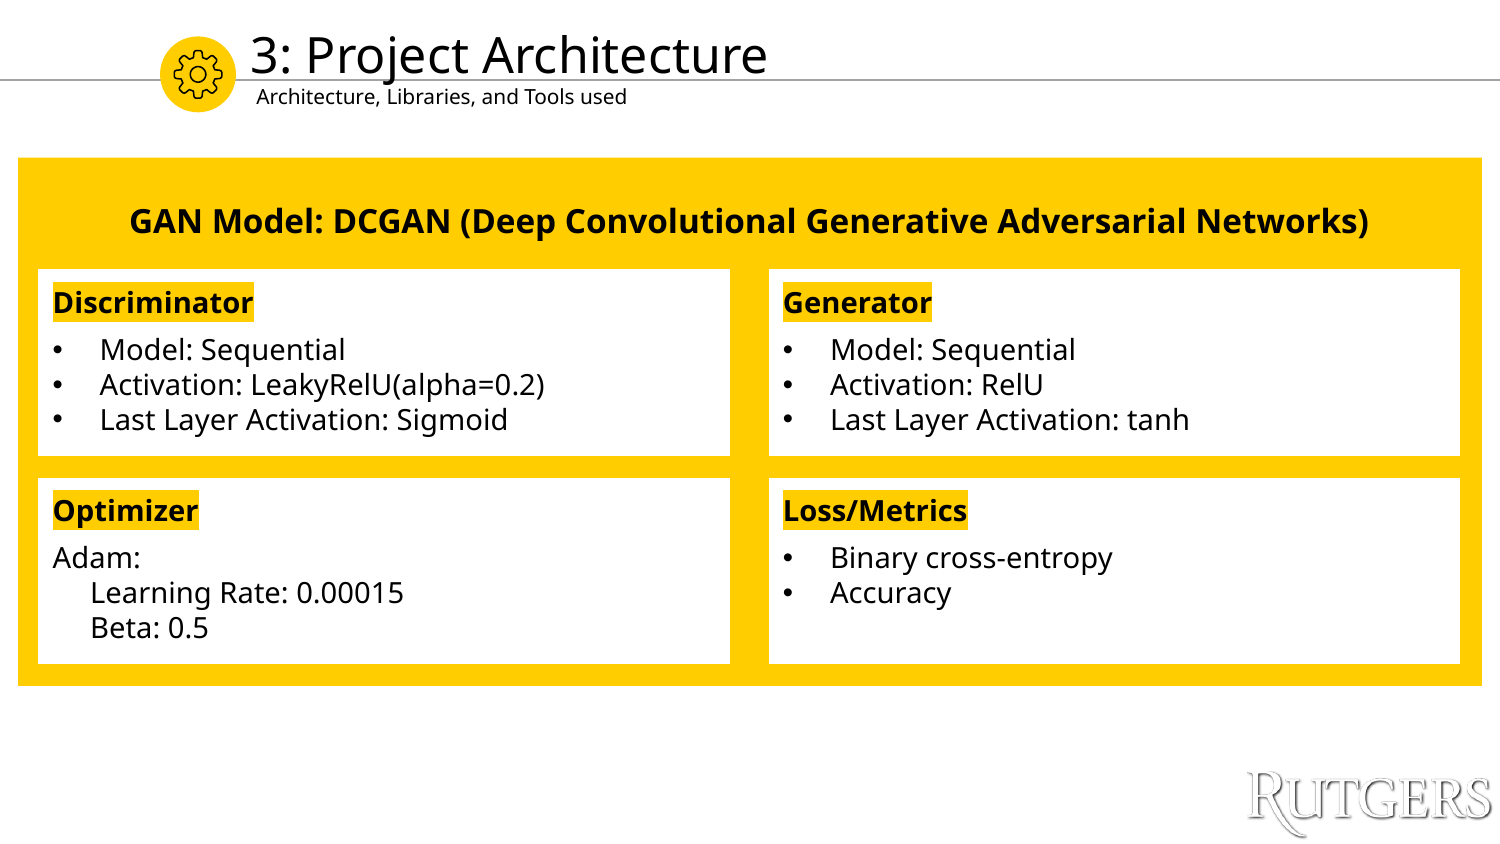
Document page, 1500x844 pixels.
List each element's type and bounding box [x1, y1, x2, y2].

text_box [0, 15, 1500, 118]
picture [1247, 771, 1500, 844]
text_box [17, 157, 1483, 687]
